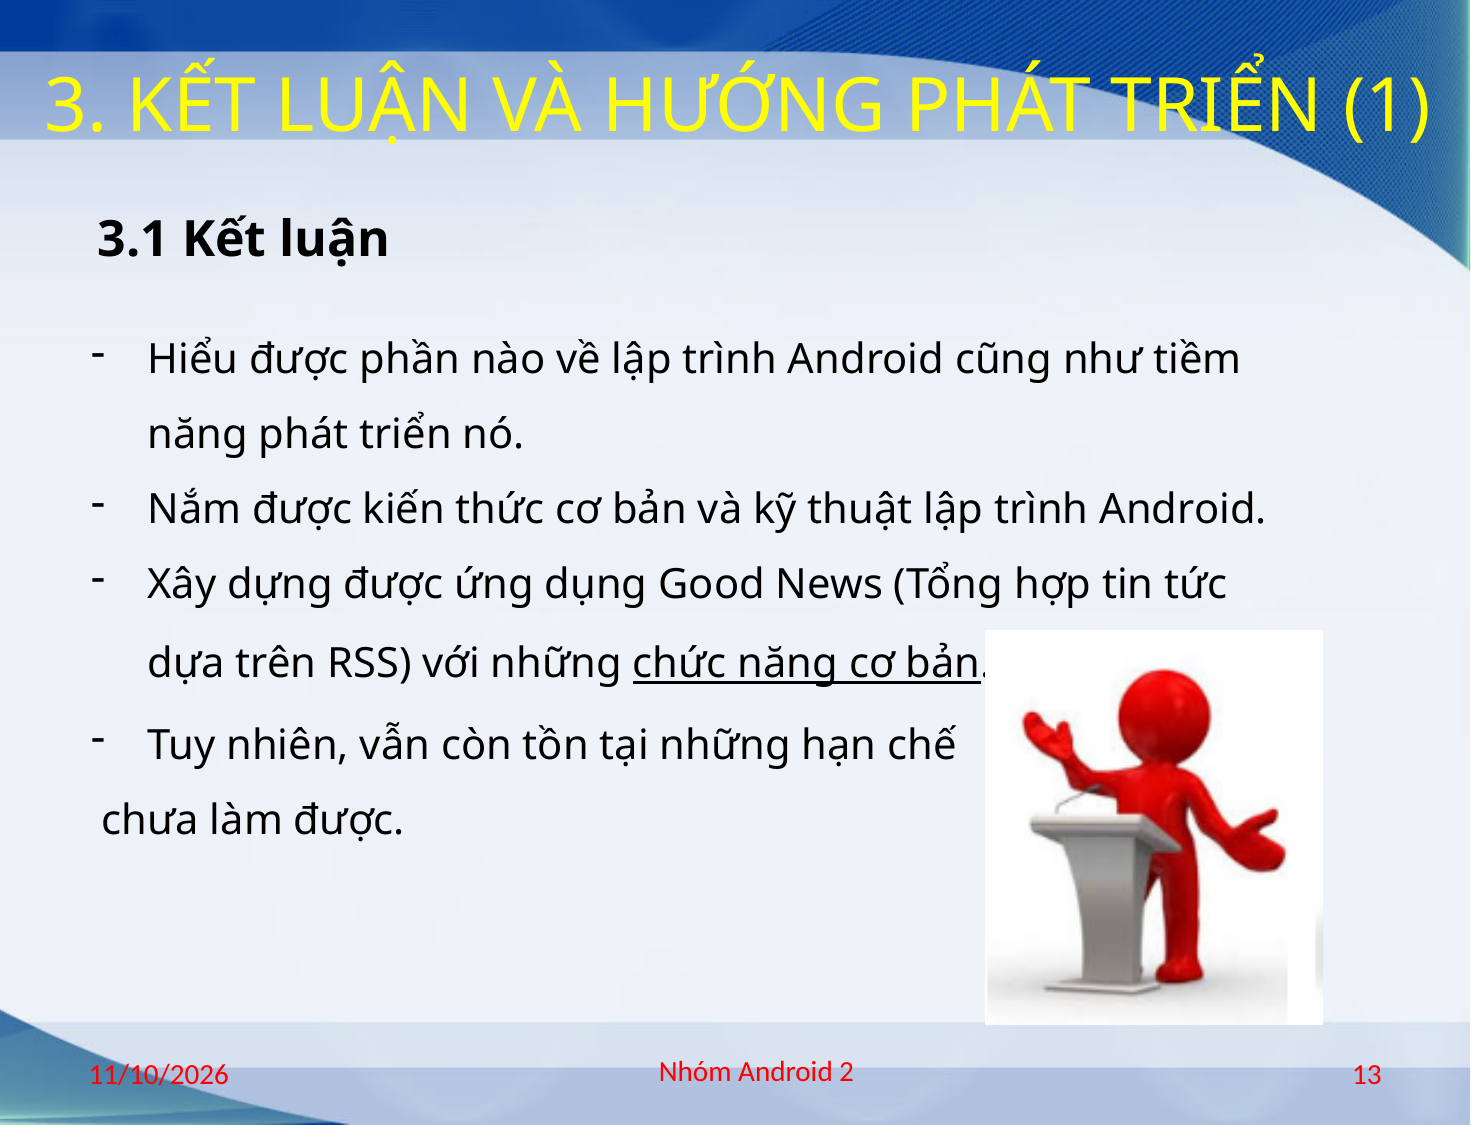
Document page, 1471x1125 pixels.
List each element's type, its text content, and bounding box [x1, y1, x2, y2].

text_box Hiểu được phần nào về lập trình Android cũng như tiềm năng phát triển nó. Nắm được kiến thức cơ bản và kỹ thuật lập trình Android. Xây dựng được ứng dụng Good News (Tổng hợp tin tức dựa trên RSS) với những chức năng cơ bản. Tuy nhiên, vẫn còn tồn tại những hạn chế chưa làm được. [76, 299, 1323, 926]
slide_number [73, 1042, 417, 1103]
text_box 3. KẾT LUẬN VÀ HƯỚNG PHÁT TRIỂN (1) [29, 4, 1446, 155]
picture [0, 0, 1471, 1125]
text_box 3.1 Kết luận [83, 168, 406, 274]
text_box Nhóm Android 2 [584, 1040, 928, 1100]
slide_number 13 [1053, 1042, 1397, 1103]
